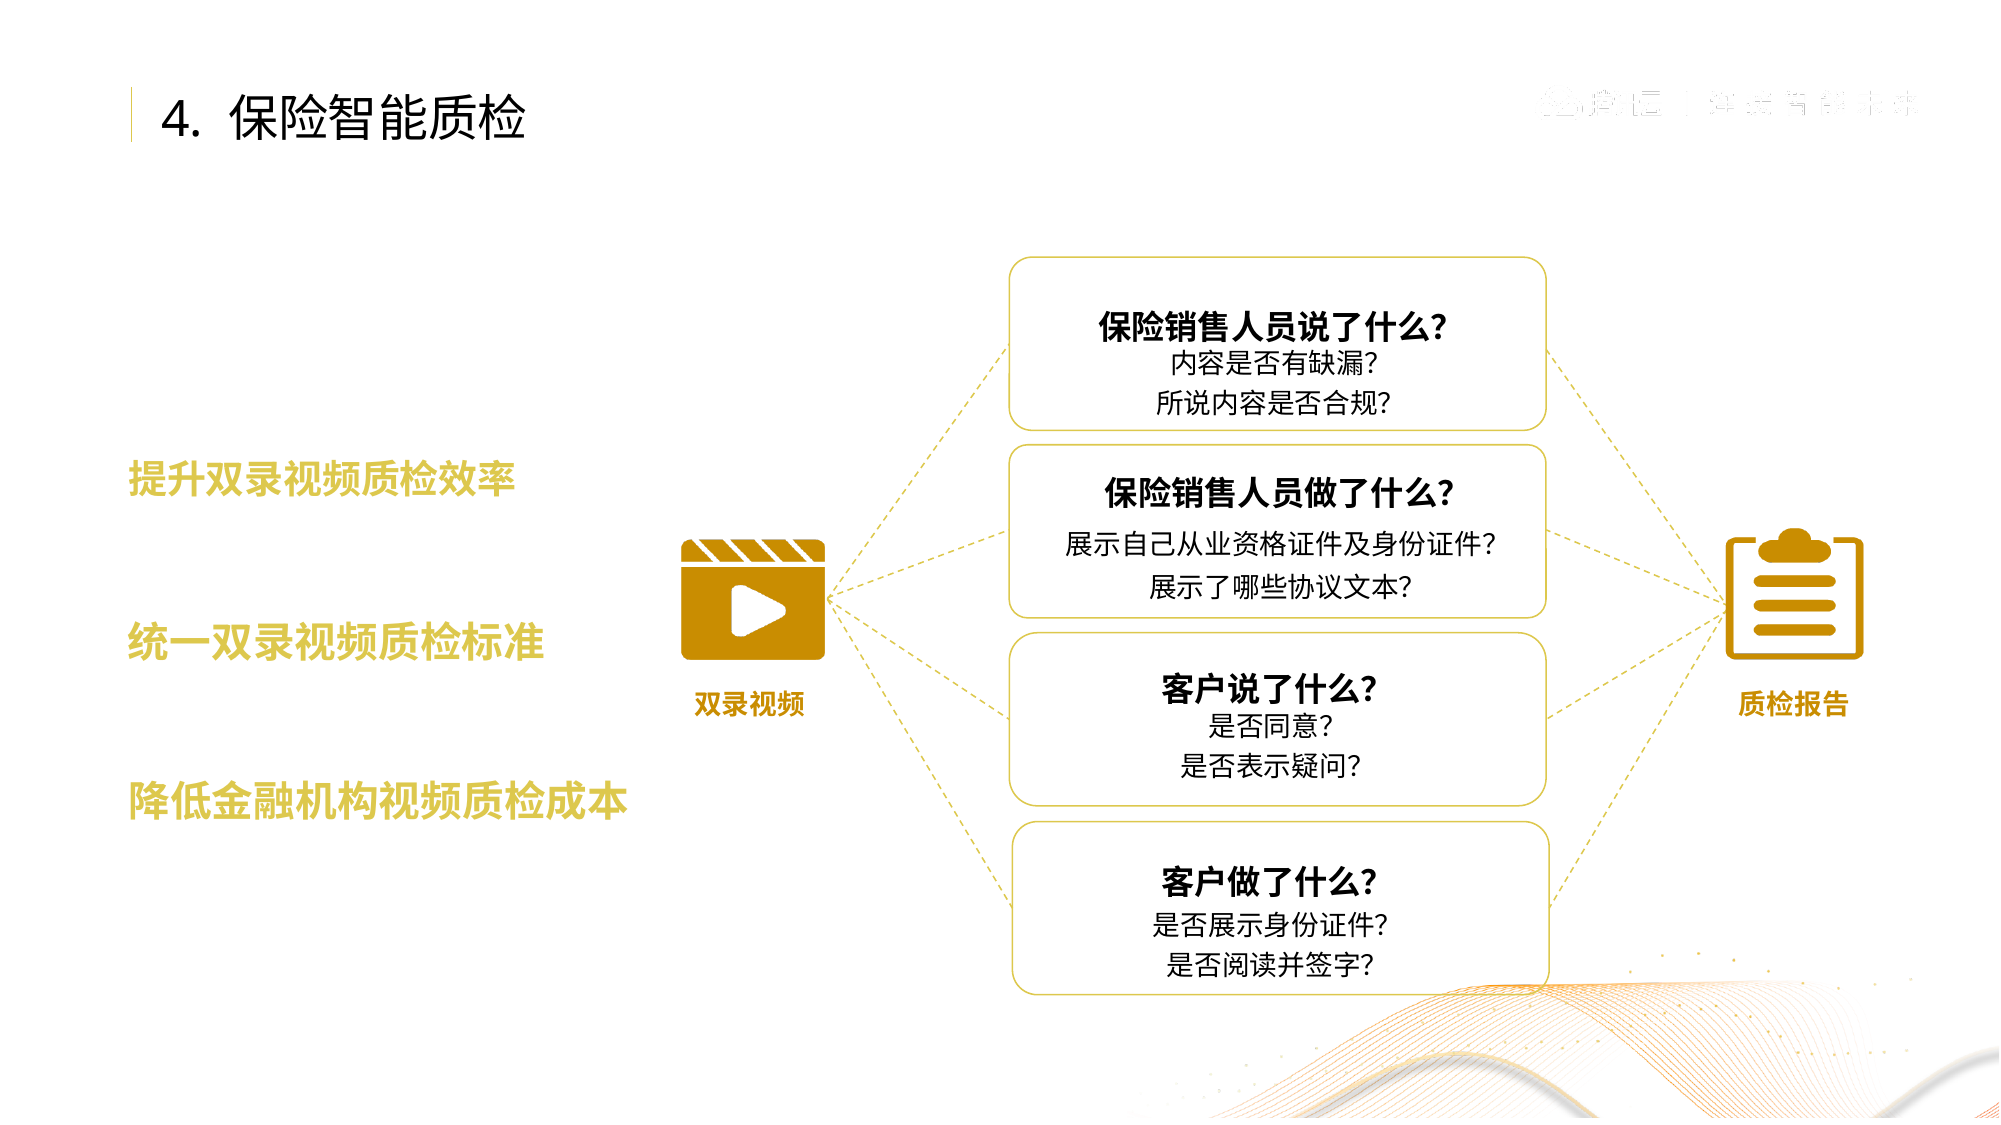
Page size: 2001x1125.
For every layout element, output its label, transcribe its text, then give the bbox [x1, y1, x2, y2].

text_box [111, 257, 1889, 995]
text_box 4. 保险智能质检 [146, 79, 543, 155]
picture [1127, 615, 2000, 1118]
picture [1535, 85, 1918, 120]
